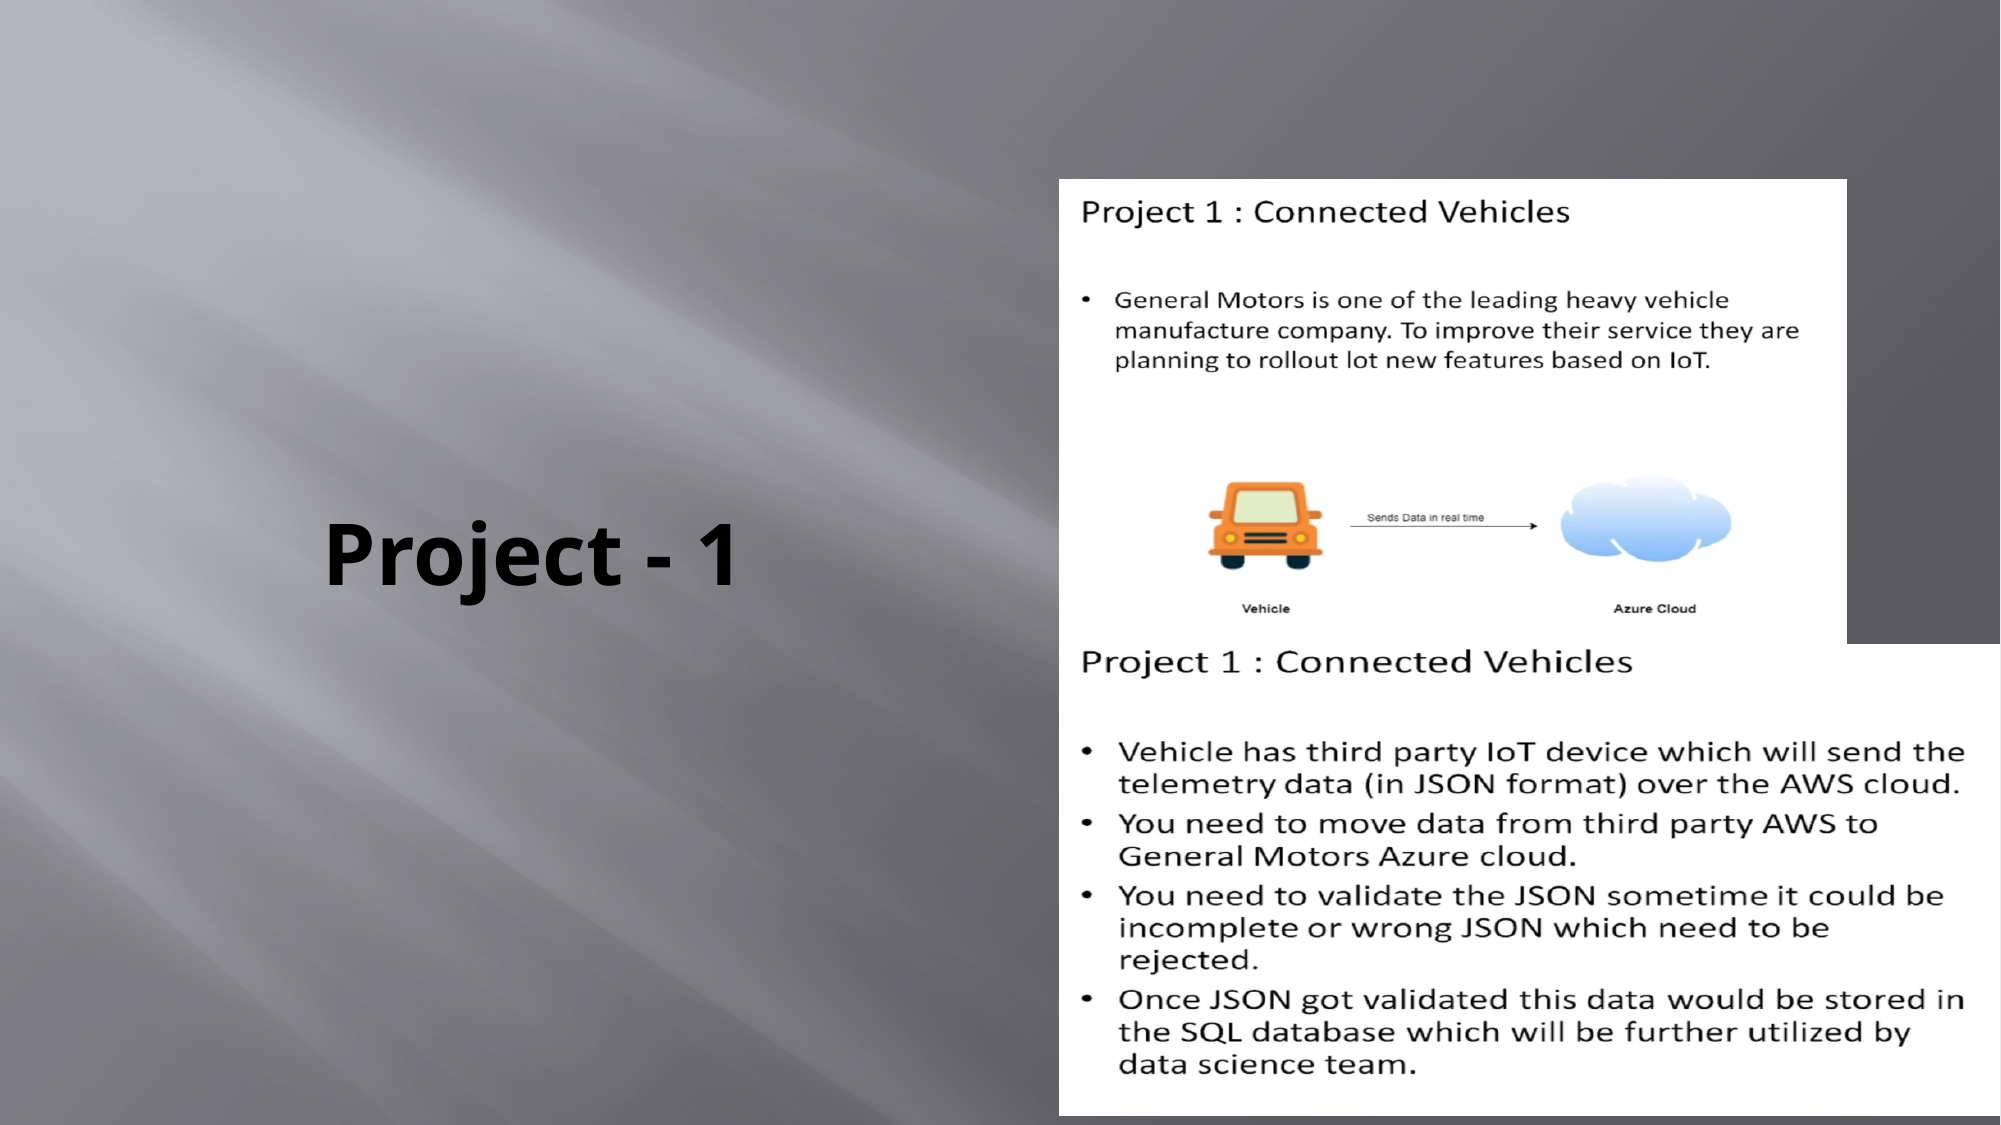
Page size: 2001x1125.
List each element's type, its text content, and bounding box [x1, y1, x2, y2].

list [1059, 179, 1847, 644]
picture [1059, 644, 2000, 1116]
title Project - 1 [153, 457, 914, 645]
